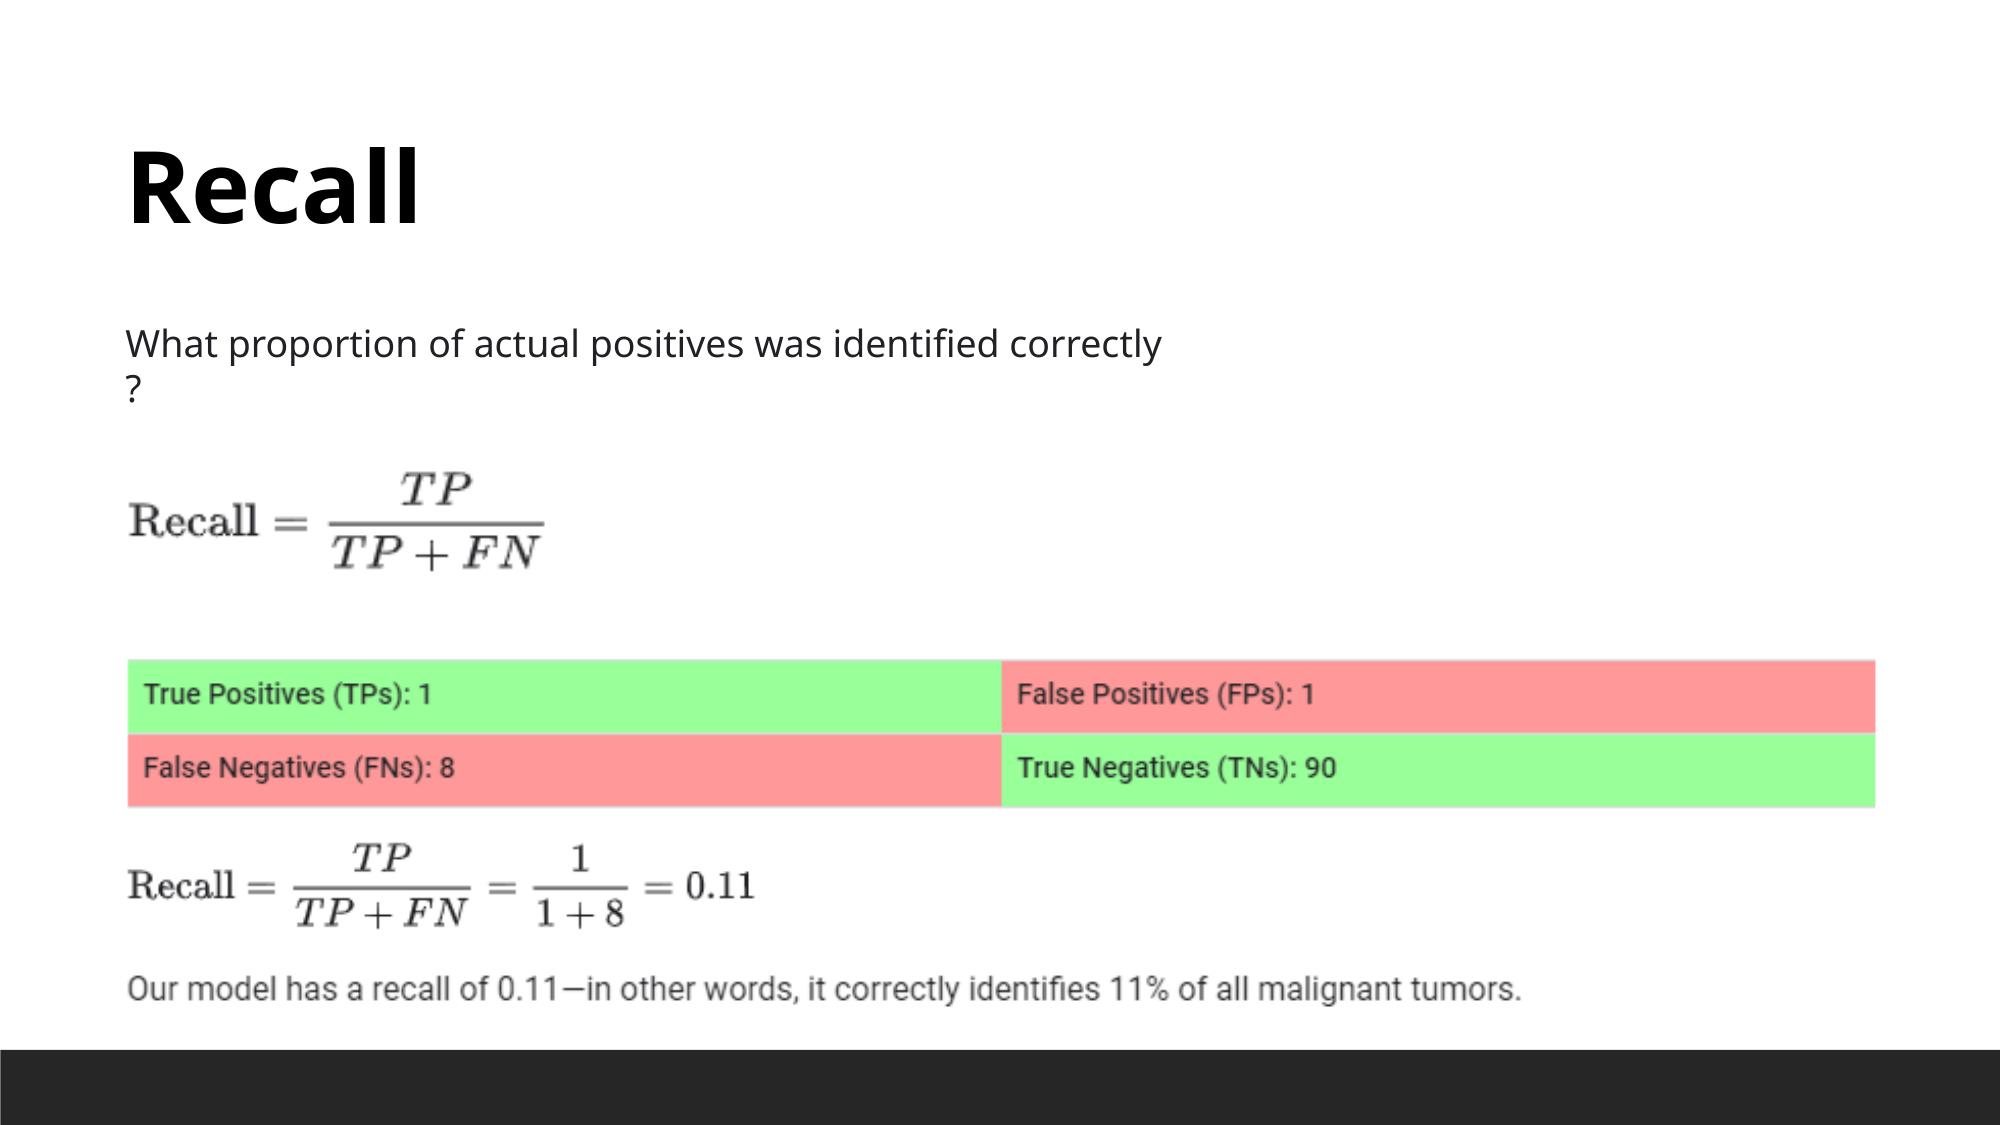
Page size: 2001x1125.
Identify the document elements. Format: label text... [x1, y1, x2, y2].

text_box What proportion of actual positives was identified correctly ? [110, 312, 1185, 418]
picture [110, 449, 592, 608]
text_box Recall [110, 116, 442, 251]
picture [110, 628, 1878, 1010]
